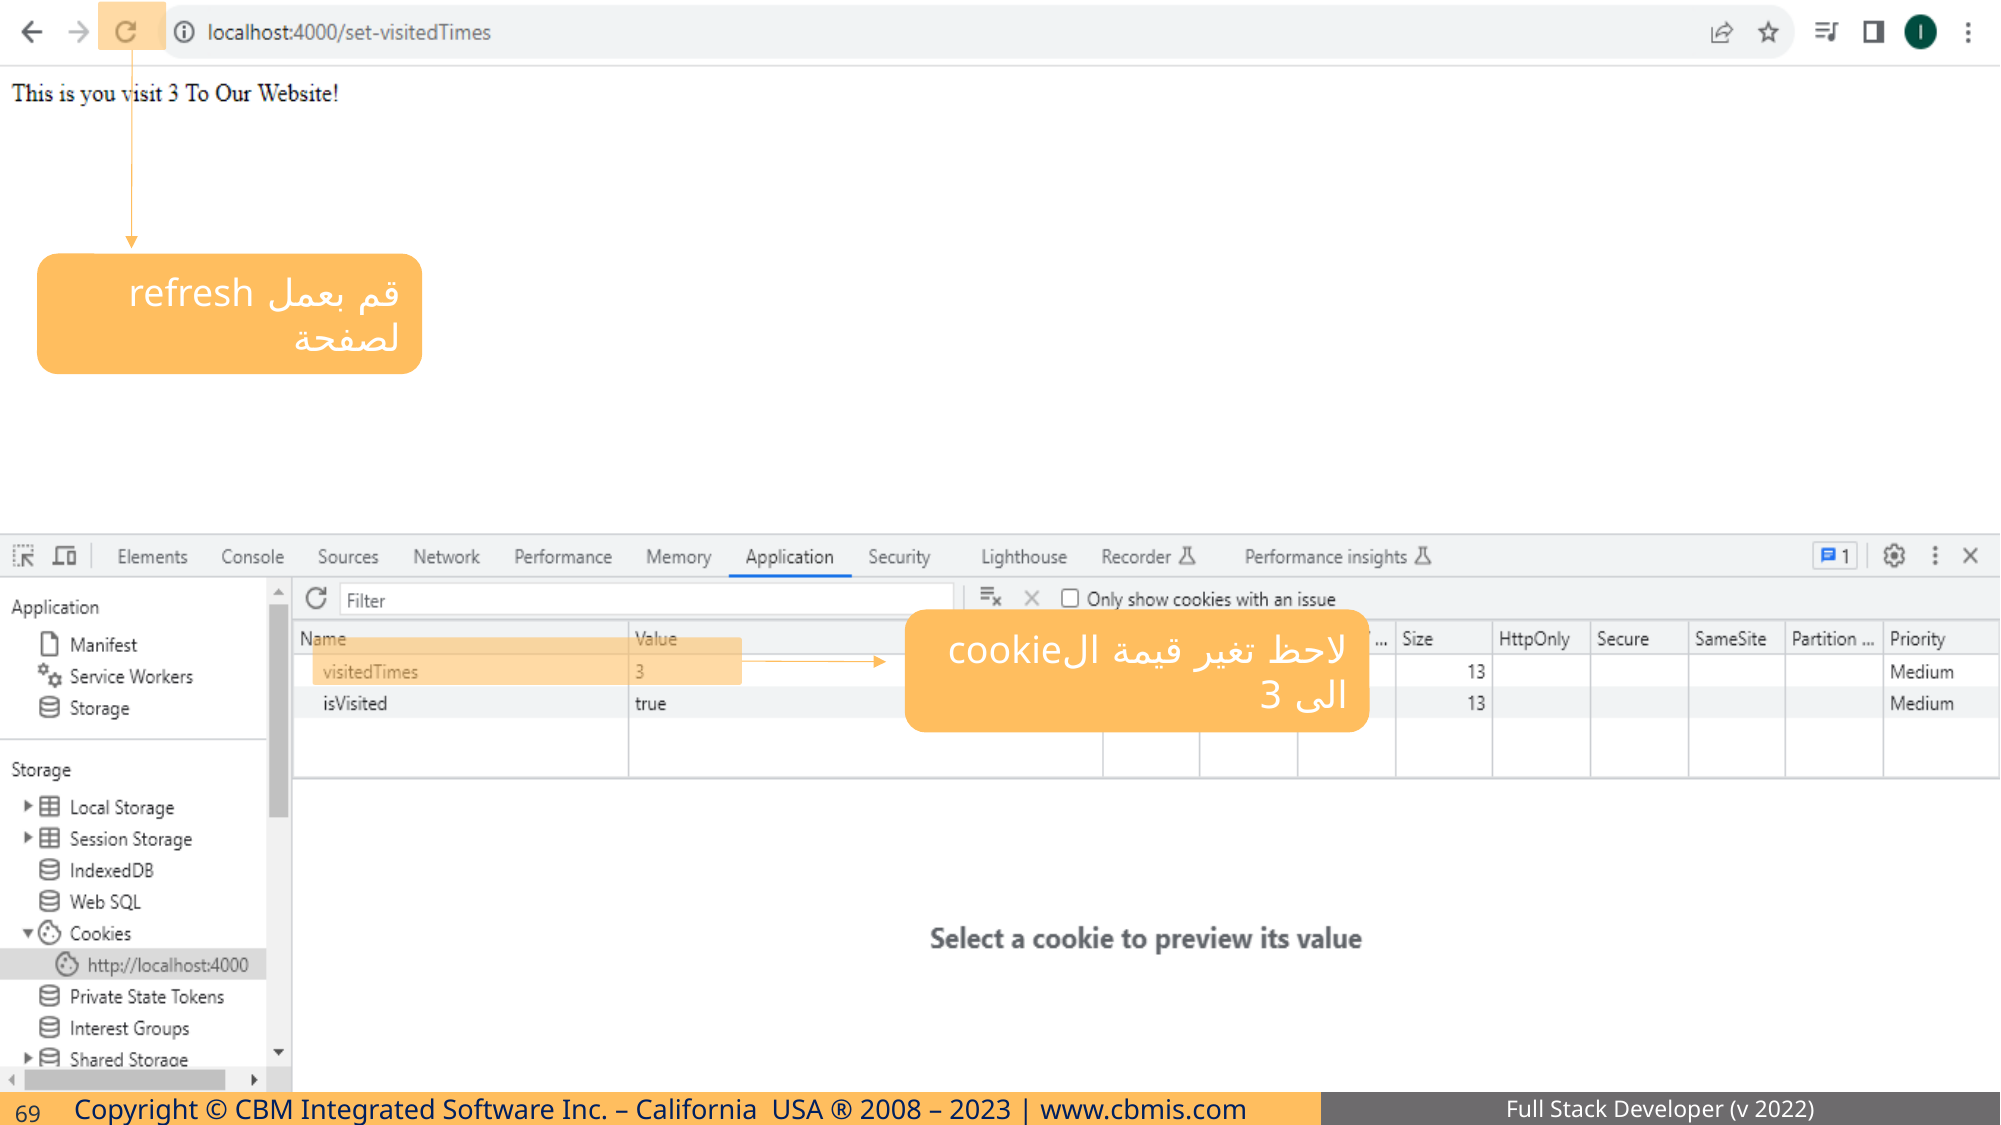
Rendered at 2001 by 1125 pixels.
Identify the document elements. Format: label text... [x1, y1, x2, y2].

picture [0, 0, 2000, 1092]
slide_number 69 [0, 1092, 77, 1125]
